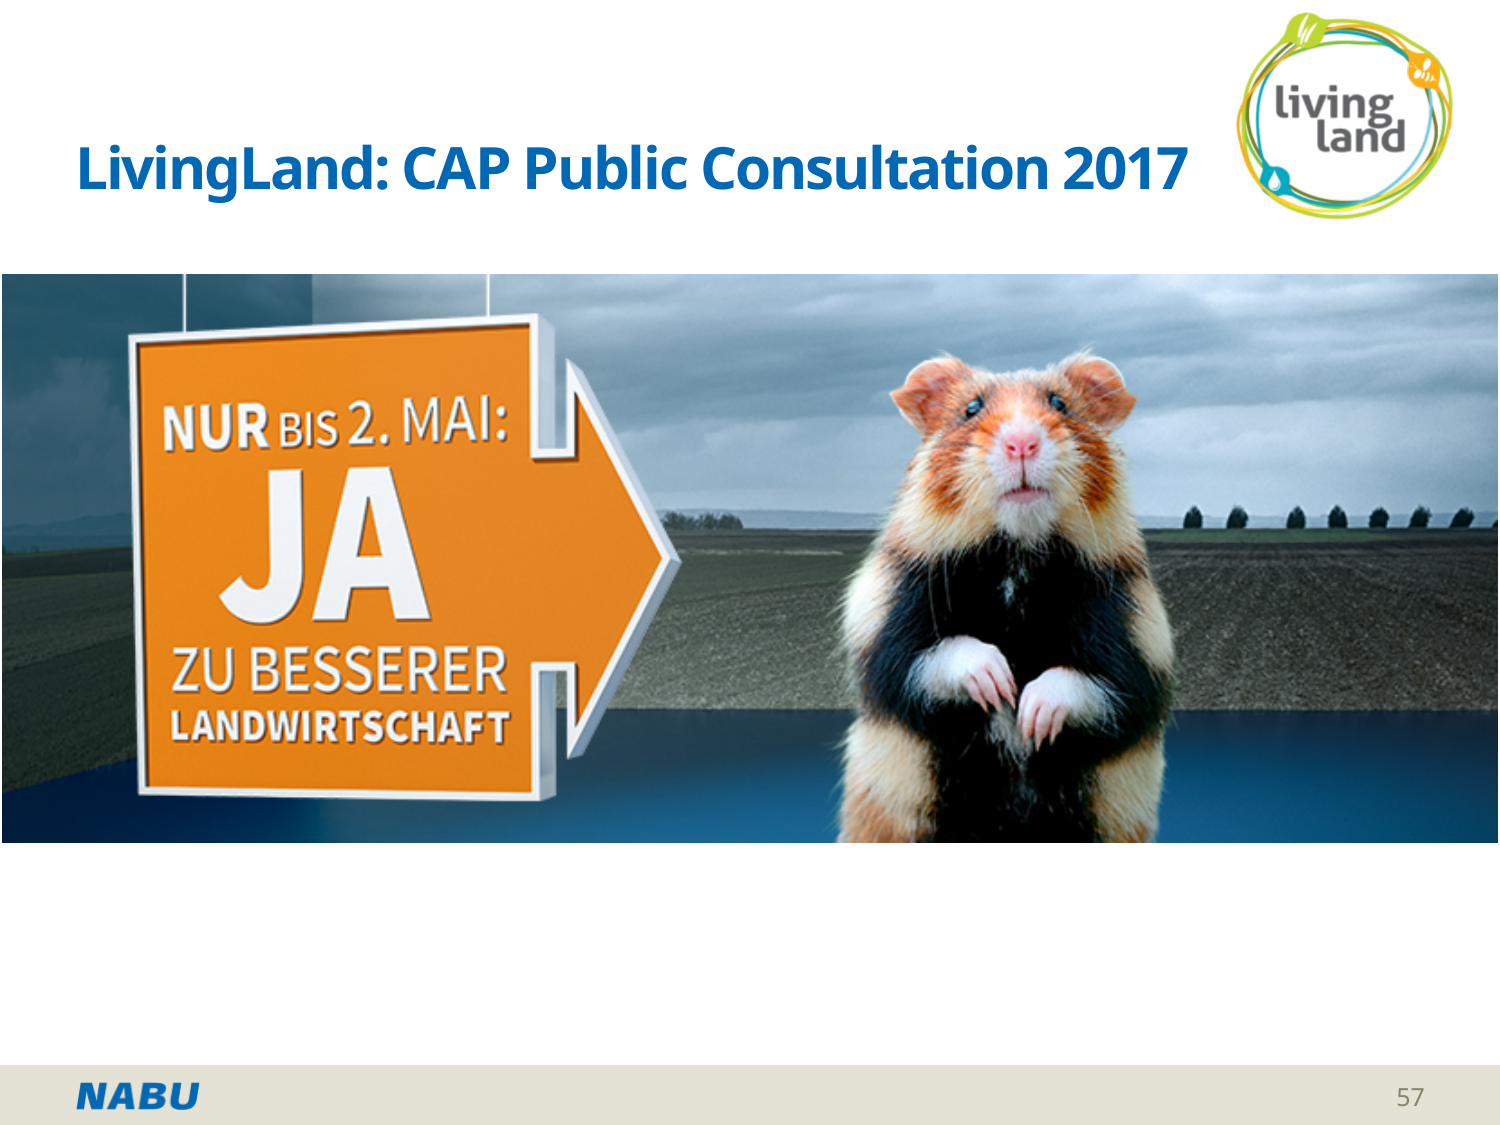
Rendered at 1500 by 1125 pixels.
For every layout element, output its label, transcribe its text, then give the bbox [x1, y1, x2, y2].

text_box LivingLand: CAP Public Consultation 2017 [74, 39, 1186, 202]
picture [1421, 835, 1427, 844]
picture [2, 274, 1498, 844]
slide_number 57 [1395, 1086, 1425, 1116]
picture [1189, 0, 1500, 267]
picture [1321, 838, 1332, 844]
picture [1402, 836, 1410, 844]
picture [75, 1081, 201, 1111]
